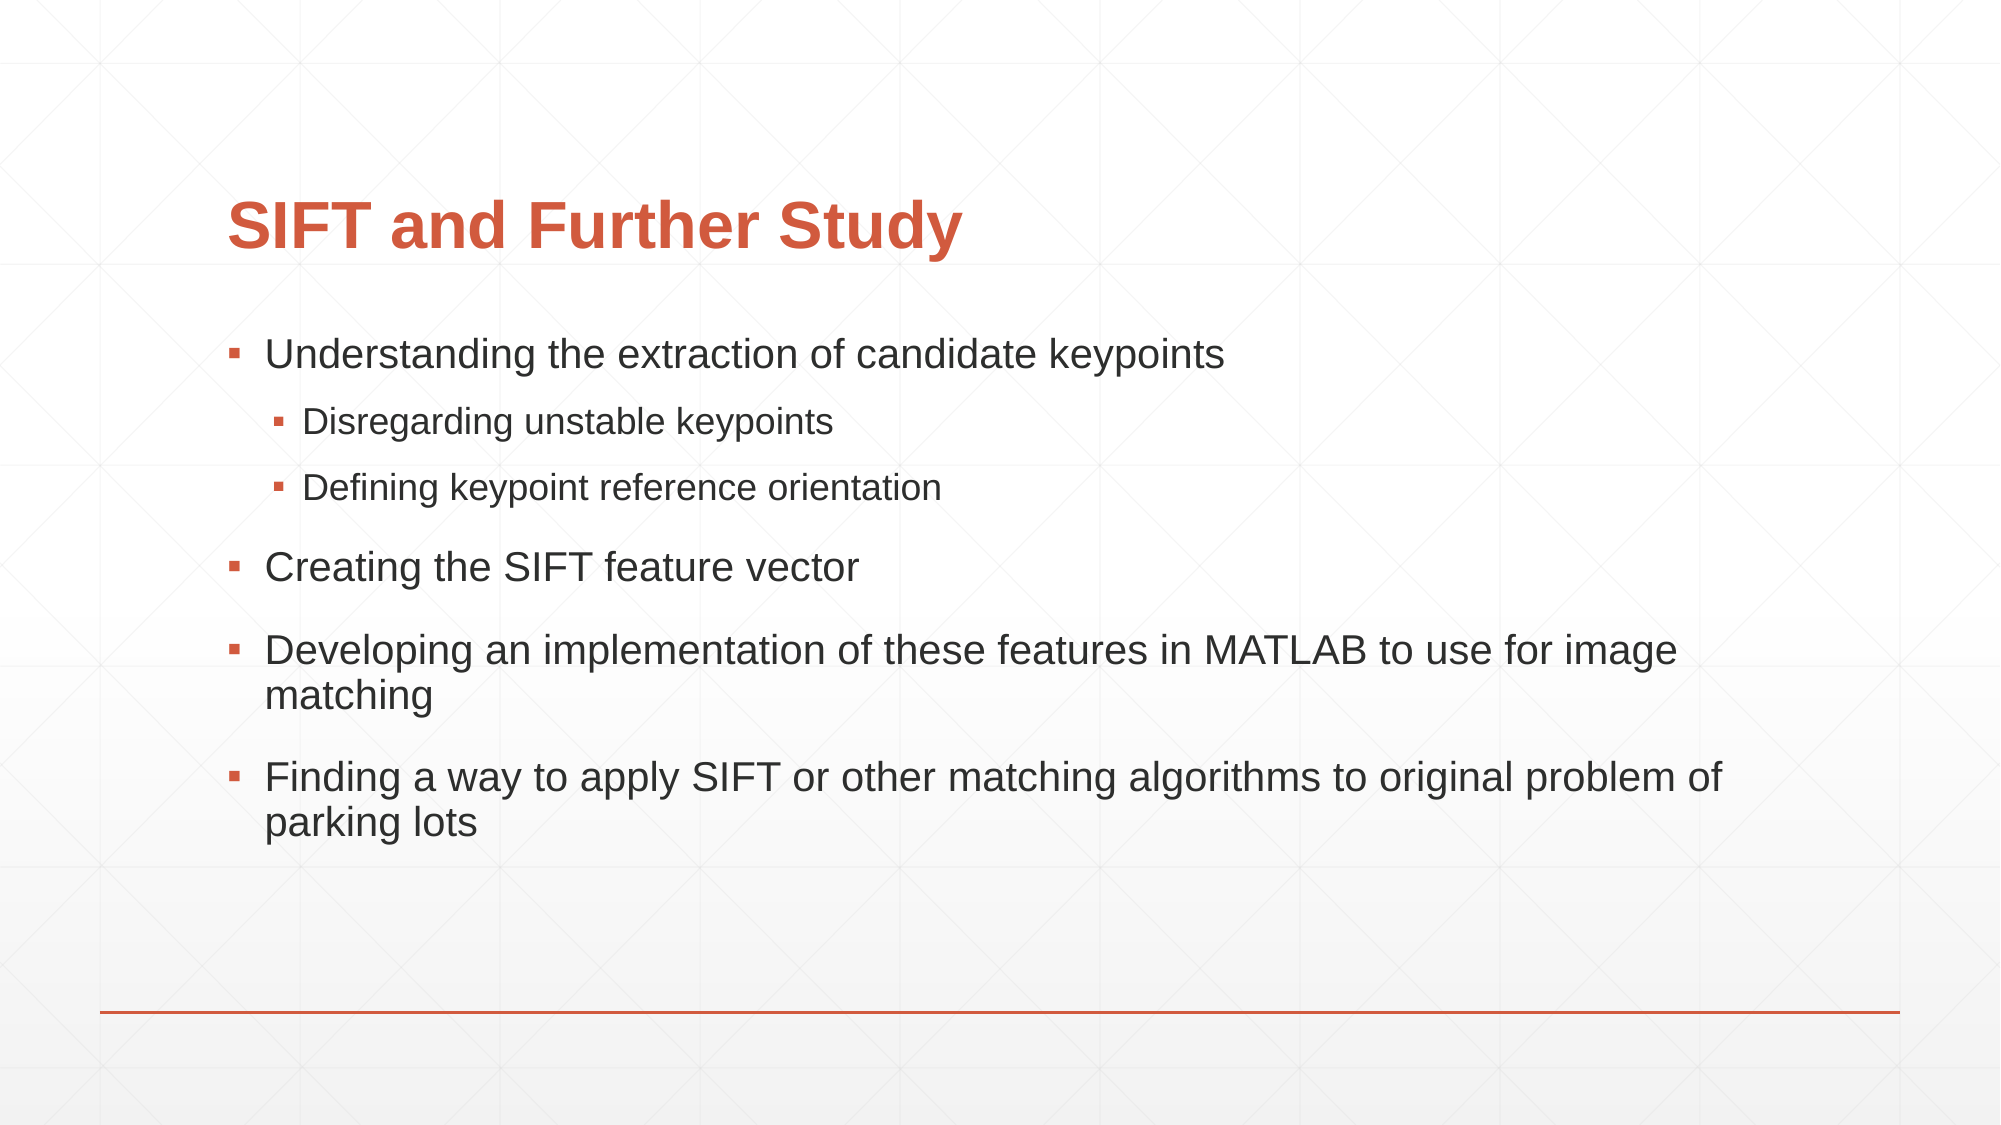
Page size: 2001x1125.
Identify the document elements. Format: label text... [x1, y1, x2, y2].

text_box Understanding the extraction of candidate keypoints Disregarding unstable keypoints Defining keypoint reference orientation Creating the SIFT feature vector Developing an implementation of these features in MATLAB to use for image matching Finding a way to apply SIFT or other matching algorithms to original problem of parking lots [212, 324, 1788, 950]
title SIFT and Further Study [212, 82, 1788, 271]
